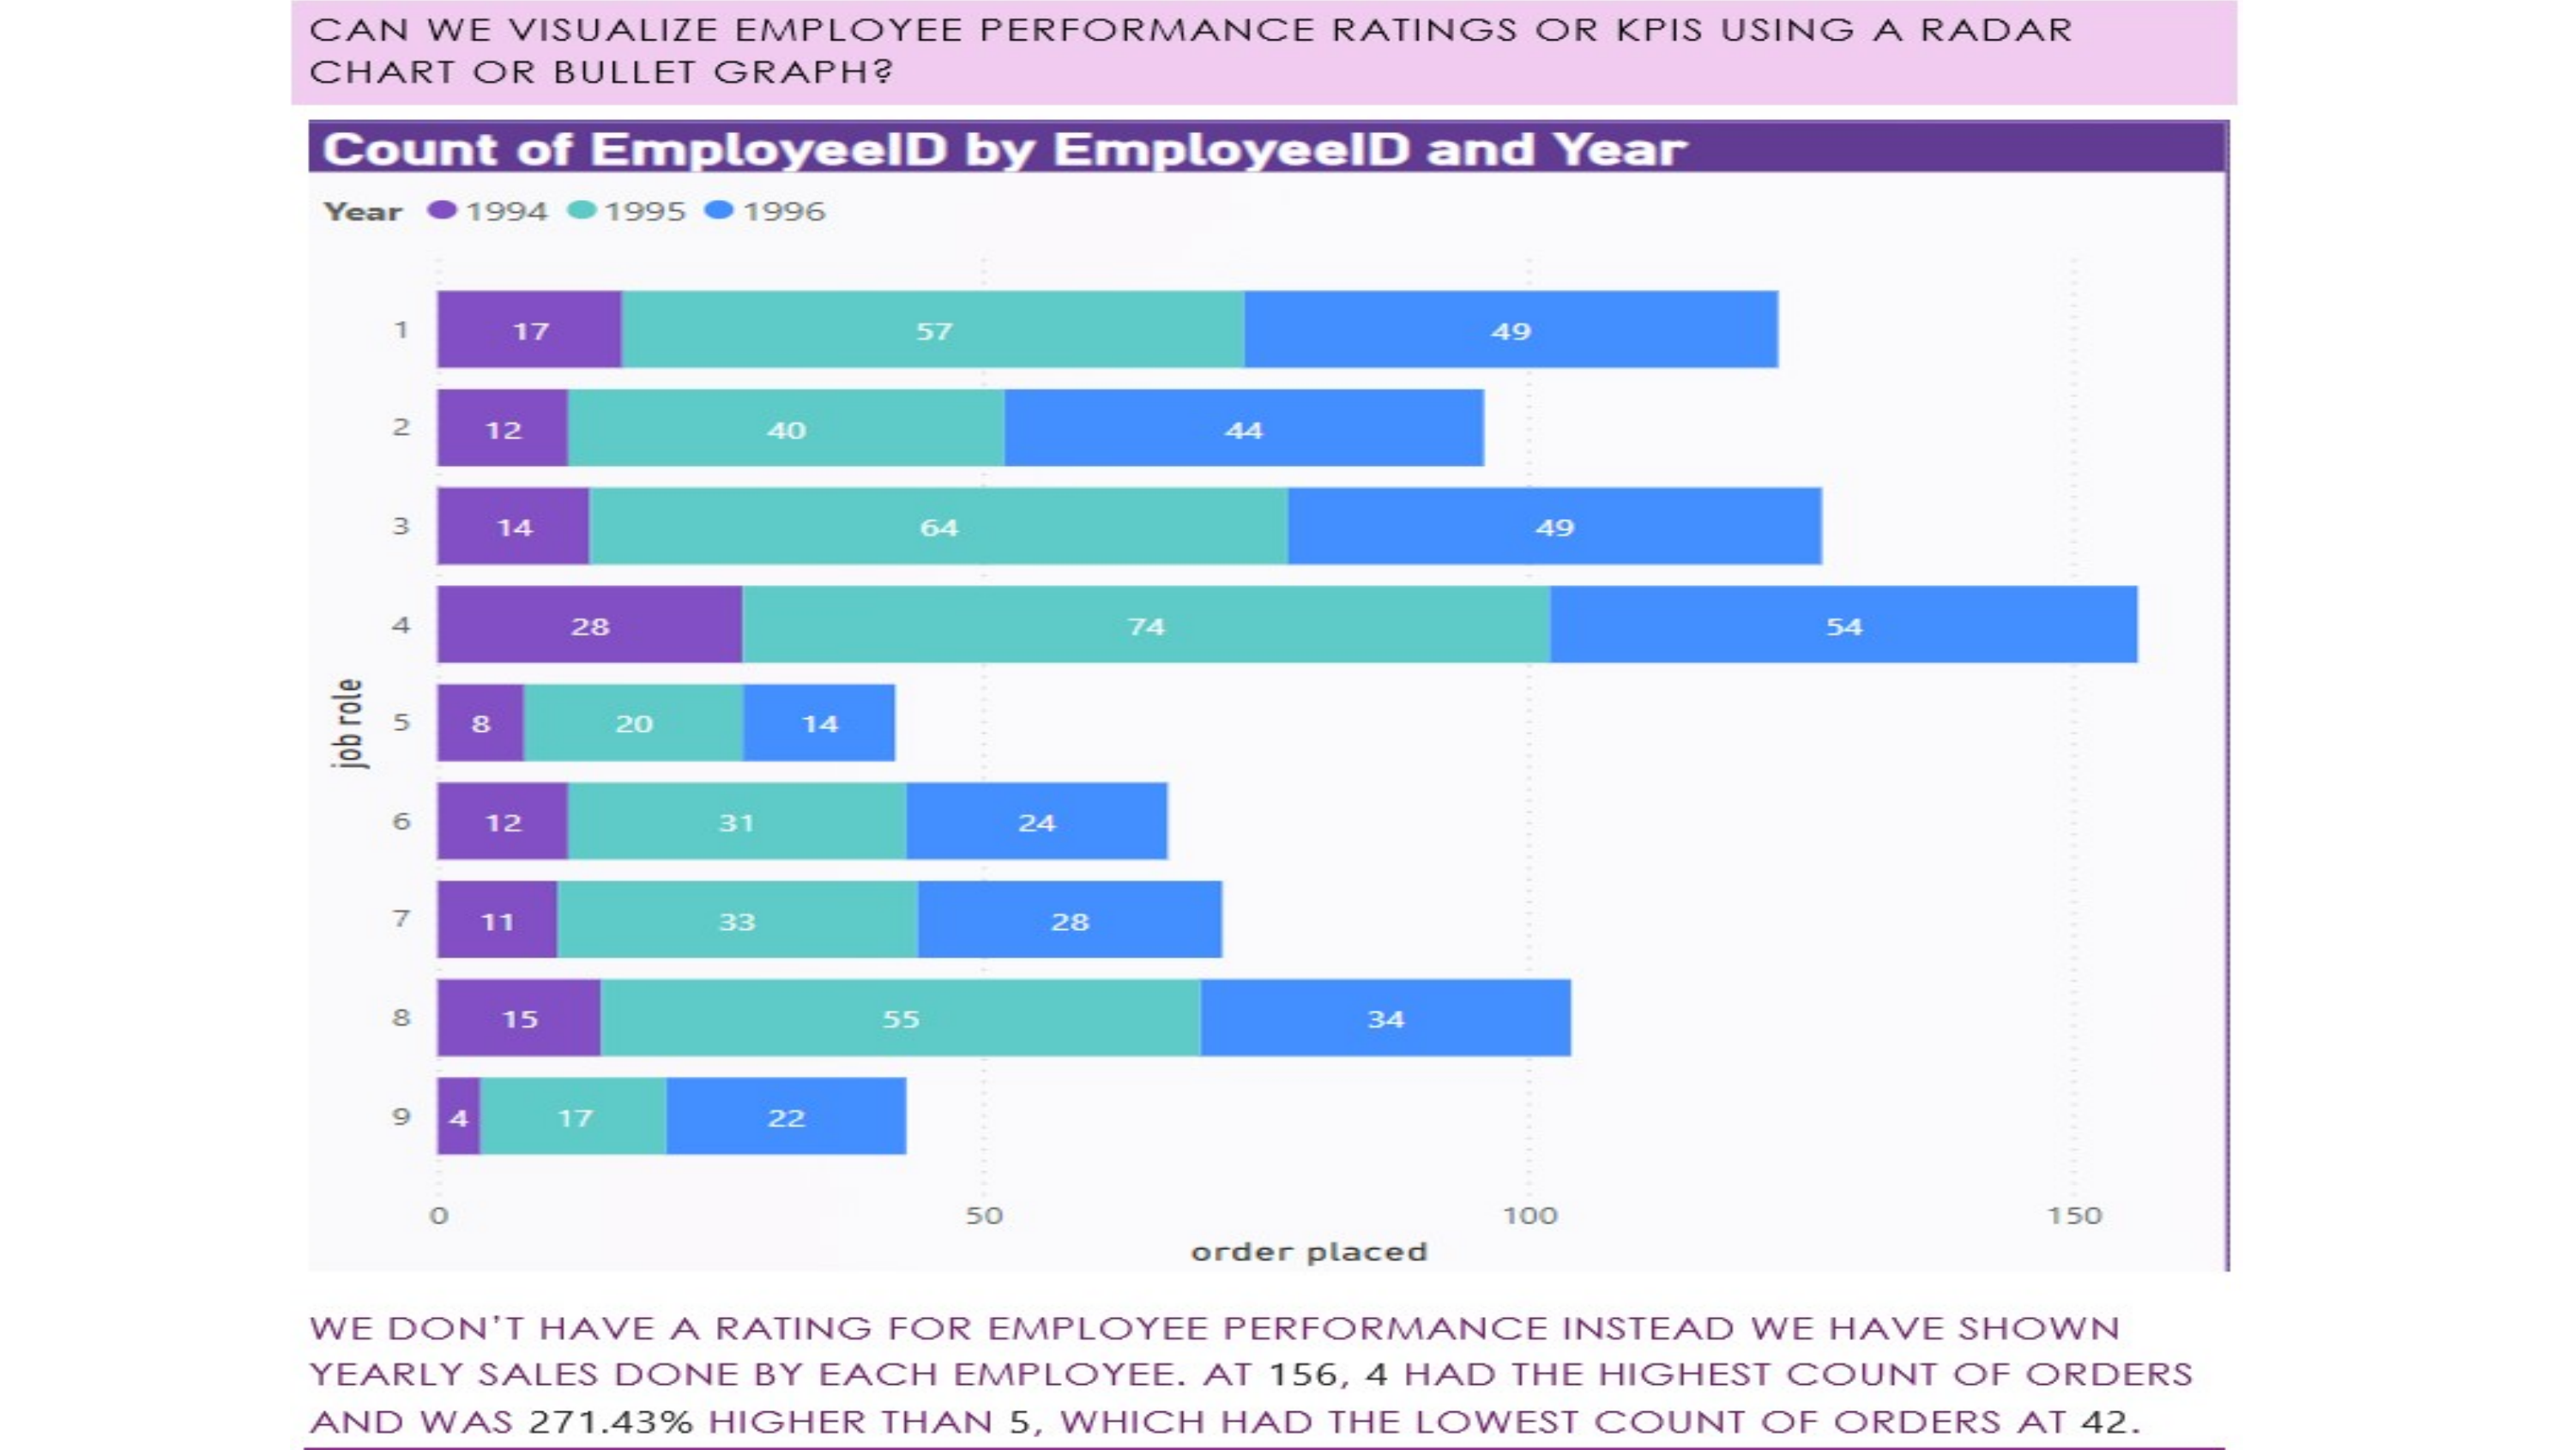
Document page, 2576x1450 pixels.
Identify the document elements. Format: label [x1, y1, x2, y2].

picture [290, 0, 2243, 1450]
